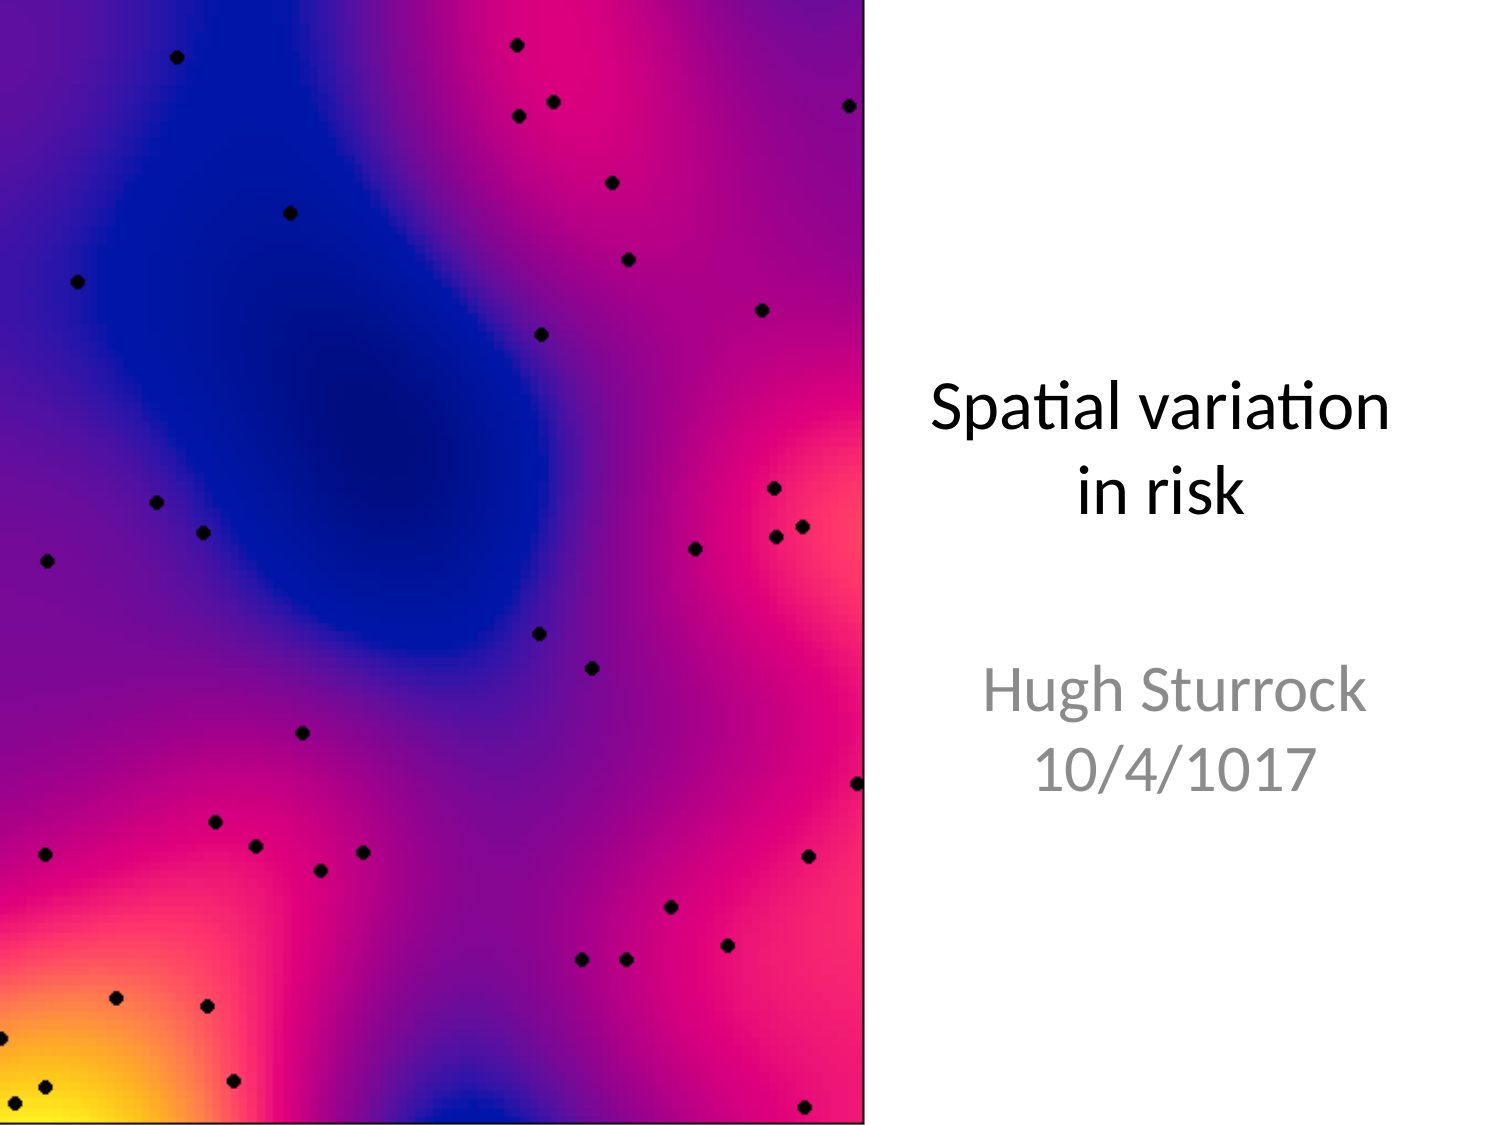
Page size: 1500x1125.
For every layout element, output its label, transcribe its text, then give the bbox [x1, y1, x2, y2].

picture [0, 0, 910, 1125]
title Spatial variation in risk [912, 350, 1437, 538]
subtitle Hugh Sturrock 10/4/1017 [912, 637, 1438, 925]
